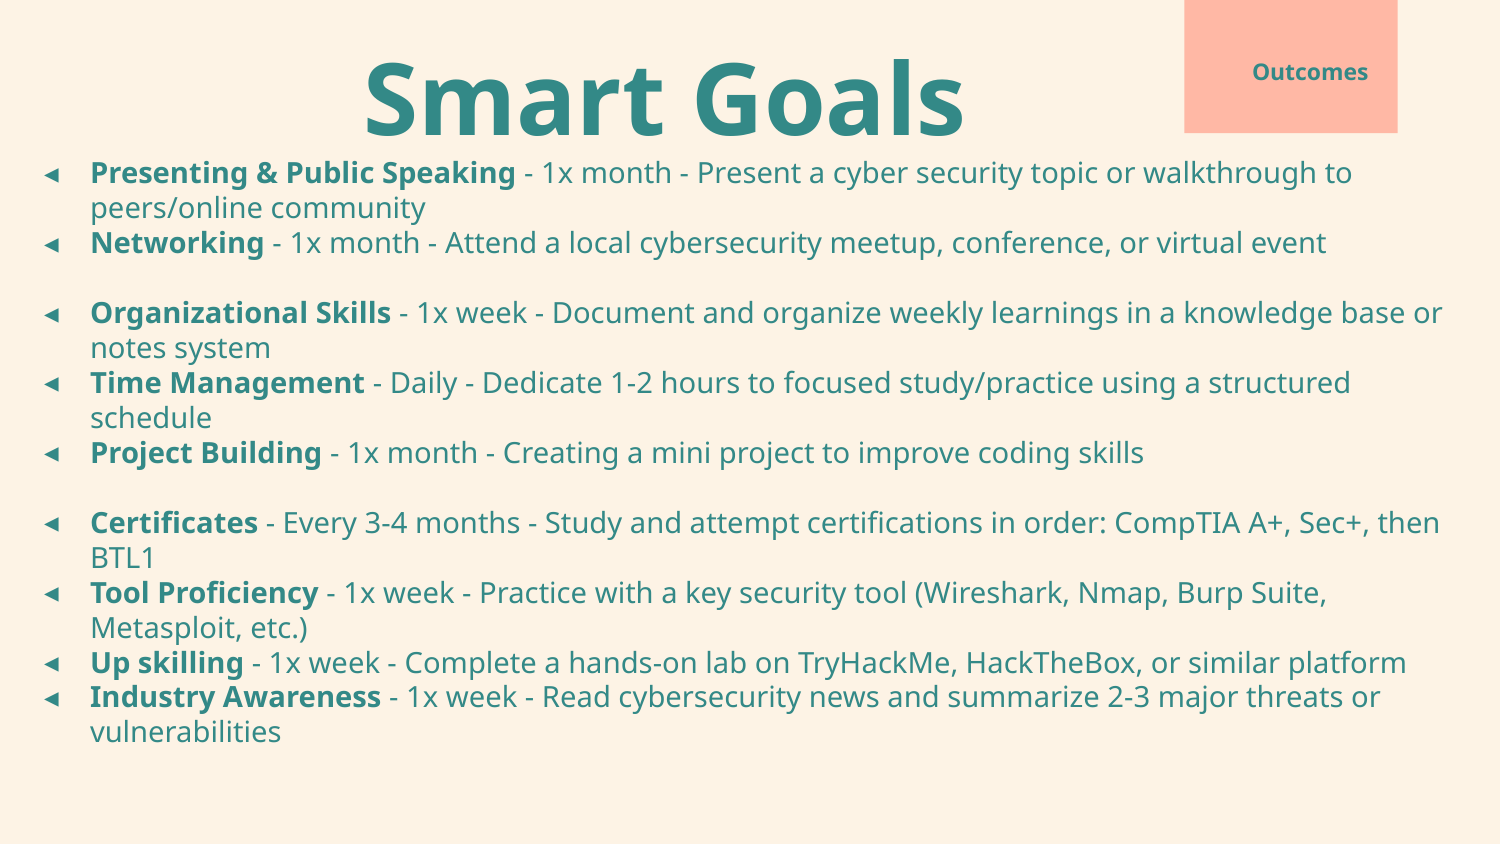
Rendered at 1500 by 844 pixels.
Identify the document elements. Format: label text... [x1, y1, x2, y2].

text_box Presenting & Public Speaking - 1x month - Present a cyber security topic or walkthrough to peers/online community Networking - 1x month - Attend a local cybersecurity meetup, conference, or virtual event Organizational Skills - 1x week - Document and organize weekly learnings in a knowledge base or notes system Time Management - Daily - Dedicate 1-2 hours to focused study/practice using a structured schedule Project Building - 1x month - Creating a mini project to improve coding skills Certificates - Every 3-4 months - Study and attempt certifications in order: CompTIA A+, Sec+, then BTL1 Tool Proficiency - 1x week - Practice with a key security tool (Wireshark, Nmap, Burp Suite, Metasploit, etc.) Up skilling - 1x week - Complete a hands-on lab on TryHackMe, HackTheBox, or similar platform Industry Awareness - 1x week - Read cybersecurity news and summarize 2-3 major threats or vulnerabilities [0, 245, 1487, 798]
title Outcomes [913, 21, 1384, 101]
list Smart Goals [348, 21, 1027, 171]
